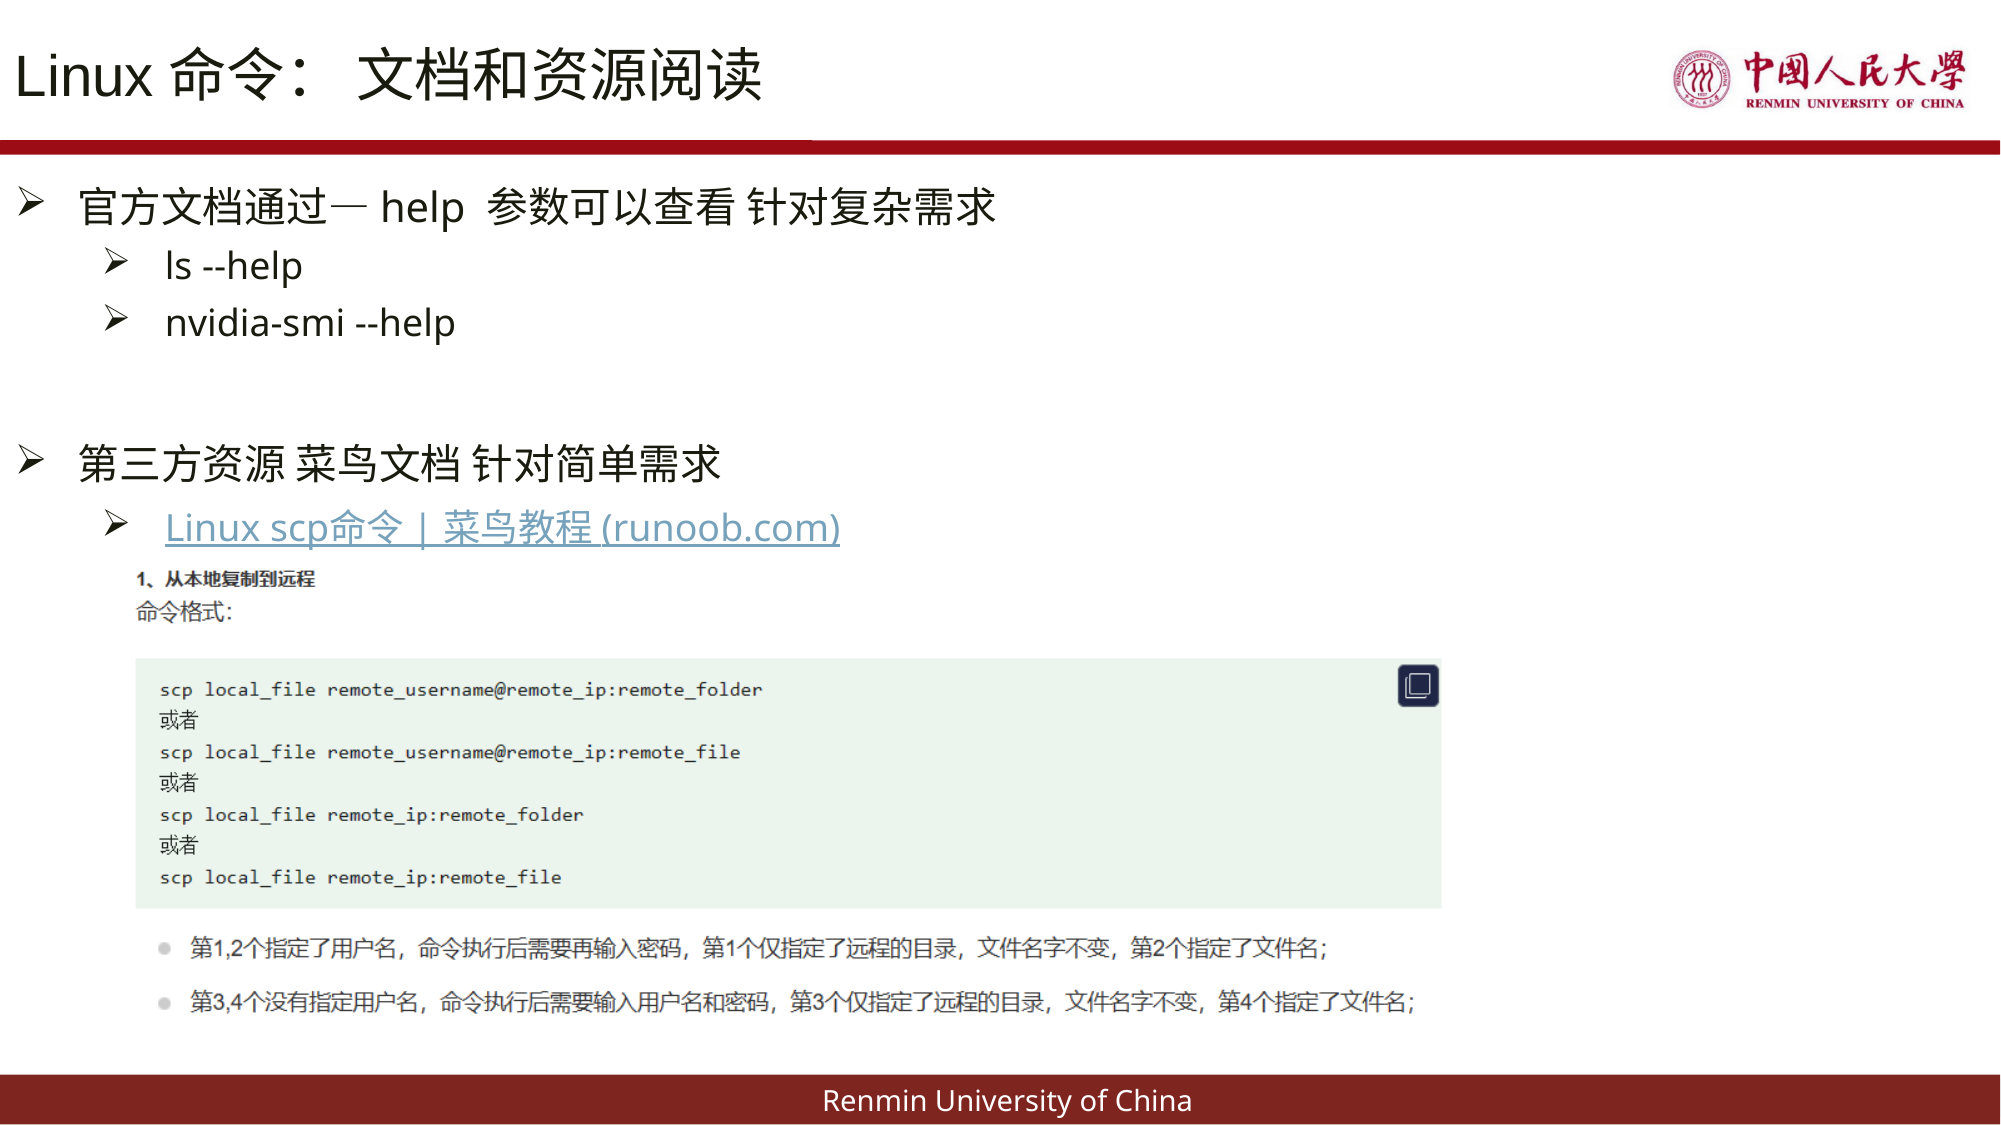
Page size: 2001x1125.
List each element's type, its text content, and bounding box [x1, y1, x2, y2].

list 官方文档通过—help 参数可以查看 针对复杂需求 ls --help nvidia-smi --help 第三方资源 菜鸟文档 针对简单需求 Linux scp命令 | 菜鸟教程 (runoob.com) [0, 177, 2000, 1075]
picture [1650, 0, 2000, 140]
title Linux命令： 文档和资源阅读 [0, 39, 1575, 152]
picture [122, 562, 1453, 1040]
